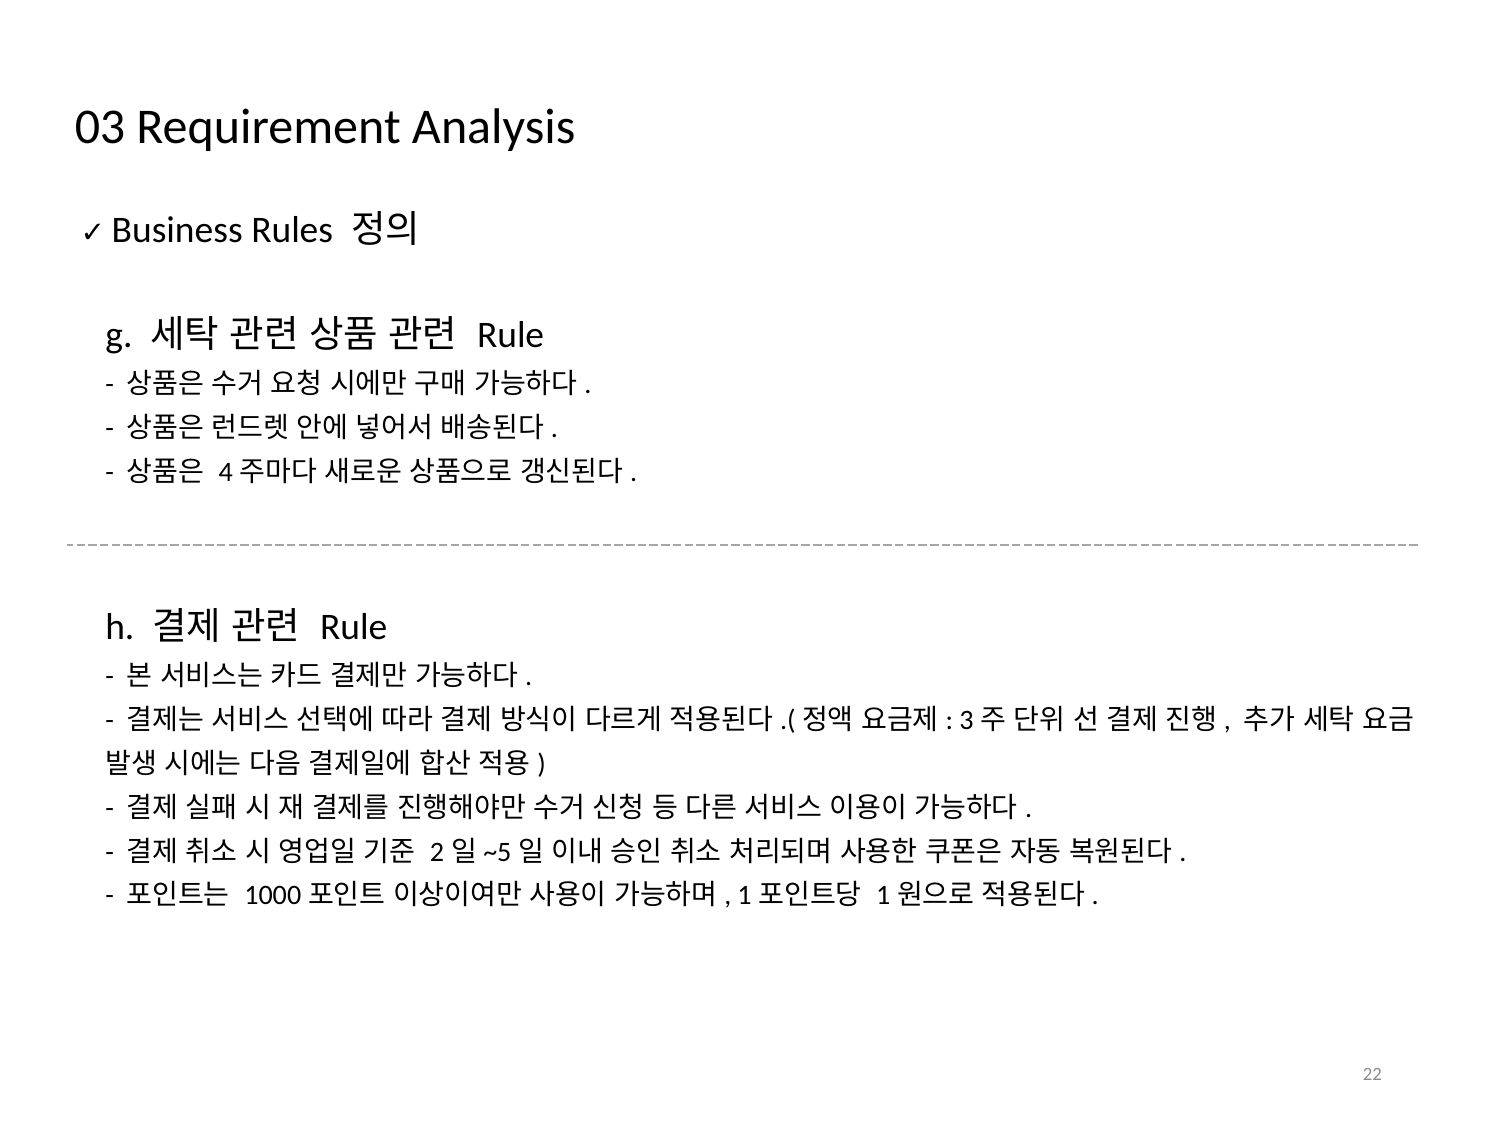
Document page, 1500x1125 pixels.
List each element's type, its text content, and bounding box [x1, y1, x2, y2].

text_box h. 결제 관련 Rule - 본 서비스는 카드 결제만 가능하다. - 결제는 서비스 선택에 따라 결제 방식이 다르게 적용된다.(정액 요금제: 3주 단위 선 결제 진행, 추가 세탁 요금 발생 시에는 다음 결제일에 합산 적용) - 결제 실패 시 재 결제를 진행해야만 수거 신청 등 다른 서비스 이용이 가능하다. - 결제 취소 시 영업일 기준 2일~5일 이내 승인 취소 처리되며 사용한 쿠폰은 자동 복원된다. - 포인트는 1000포인트 이상이여만 사용이 가능하며, 1포인트당 1원으로 적용된다. [90, 581, 1442, 918]
text_box ✓ Business Rules 정의 [65, 197, 435, 257]
slide_number 22 [1059, 1042, 1397, 1103]
text_box g. 세탁 관련 상품 관련 Rule - 상품은 수거 요청 시에만 구매 가능하다. - 상품은 런드렛 안에 넣어서 배송된다. - 상품은 4주마다 새로운 상품으로 갱신된다. [90, 289, 1474, 495]
text_box 03 Requirement Analysis [59, 85, 591, 161]
